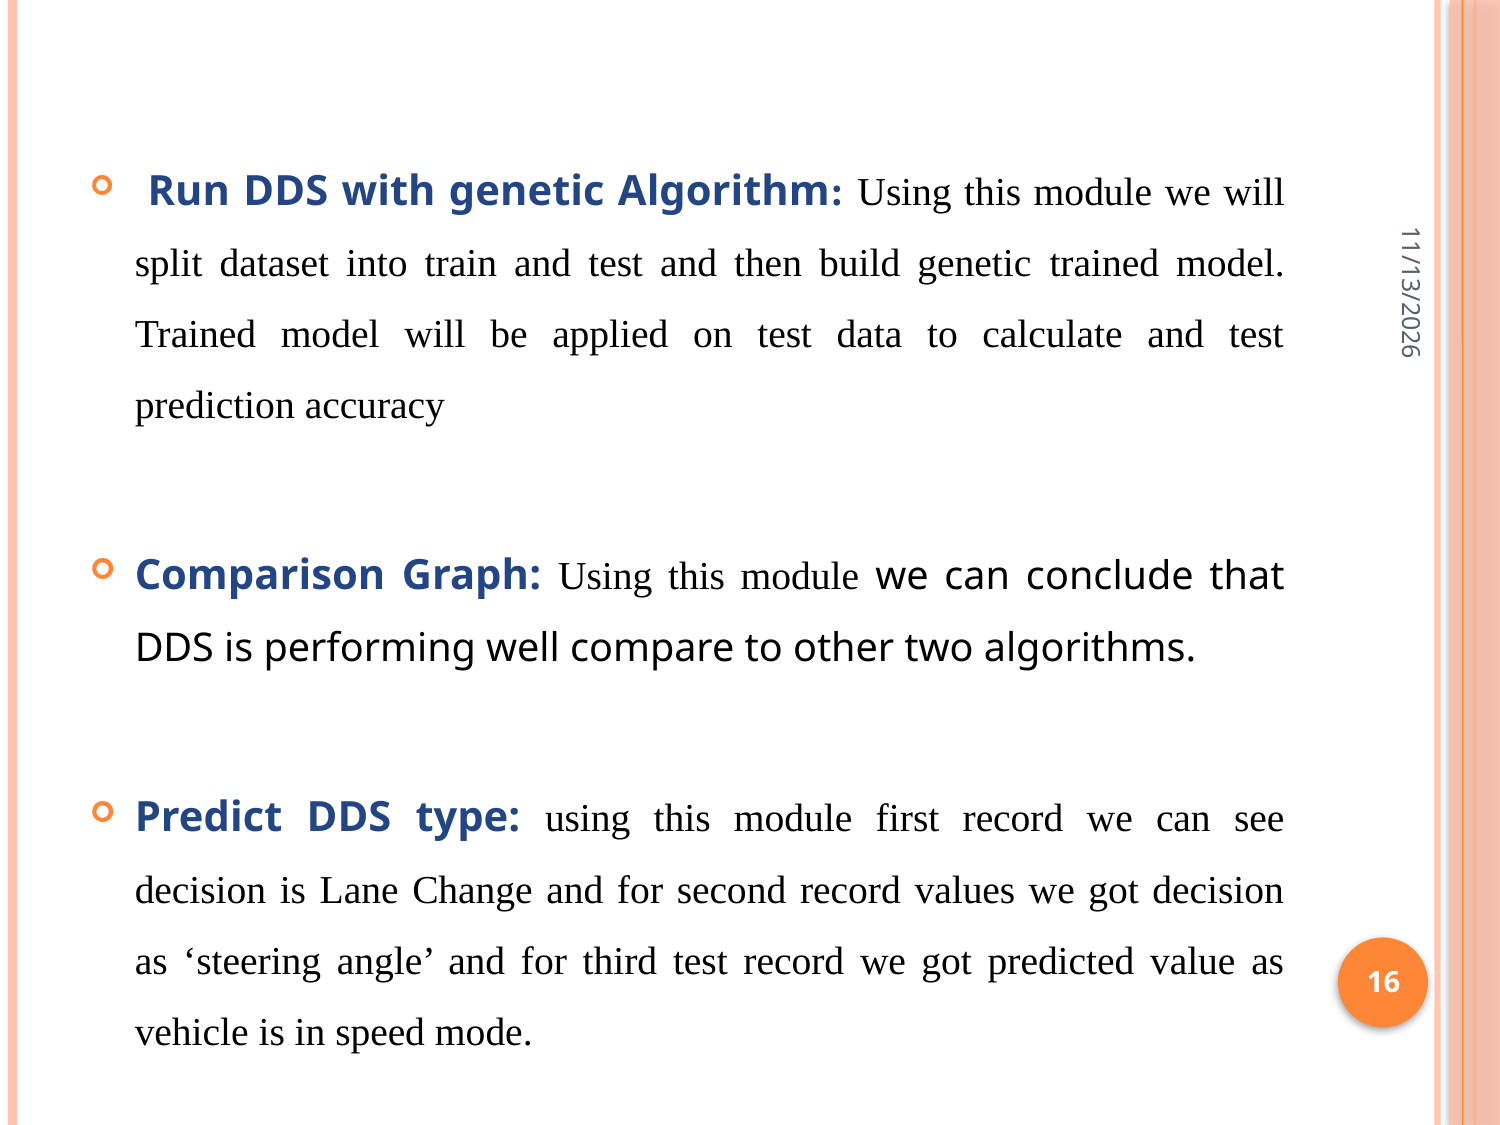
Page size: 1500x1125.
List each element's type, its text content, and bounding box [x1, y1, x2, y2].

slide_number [1378, 43, 1442, 374]
list Run DDS with genetic Algorithm: Using this module we will split dataset into train and test and then build genetic trained model. Trained model will be applied on test data to calculate and test prediction accuracy Comparison Graph: Using this module we can conclude that DDS is performing well compare to other two algorithms. Predict DDS type: using this module first record we can see decision is Lane Change and for second record values we got decision as ‘steering angle’ and for third test record we got predicted value as vehicle is in speed mode. [75, 58, 1300, 1062]
slide_number 16 [1333, 940, 1434, 1027]
